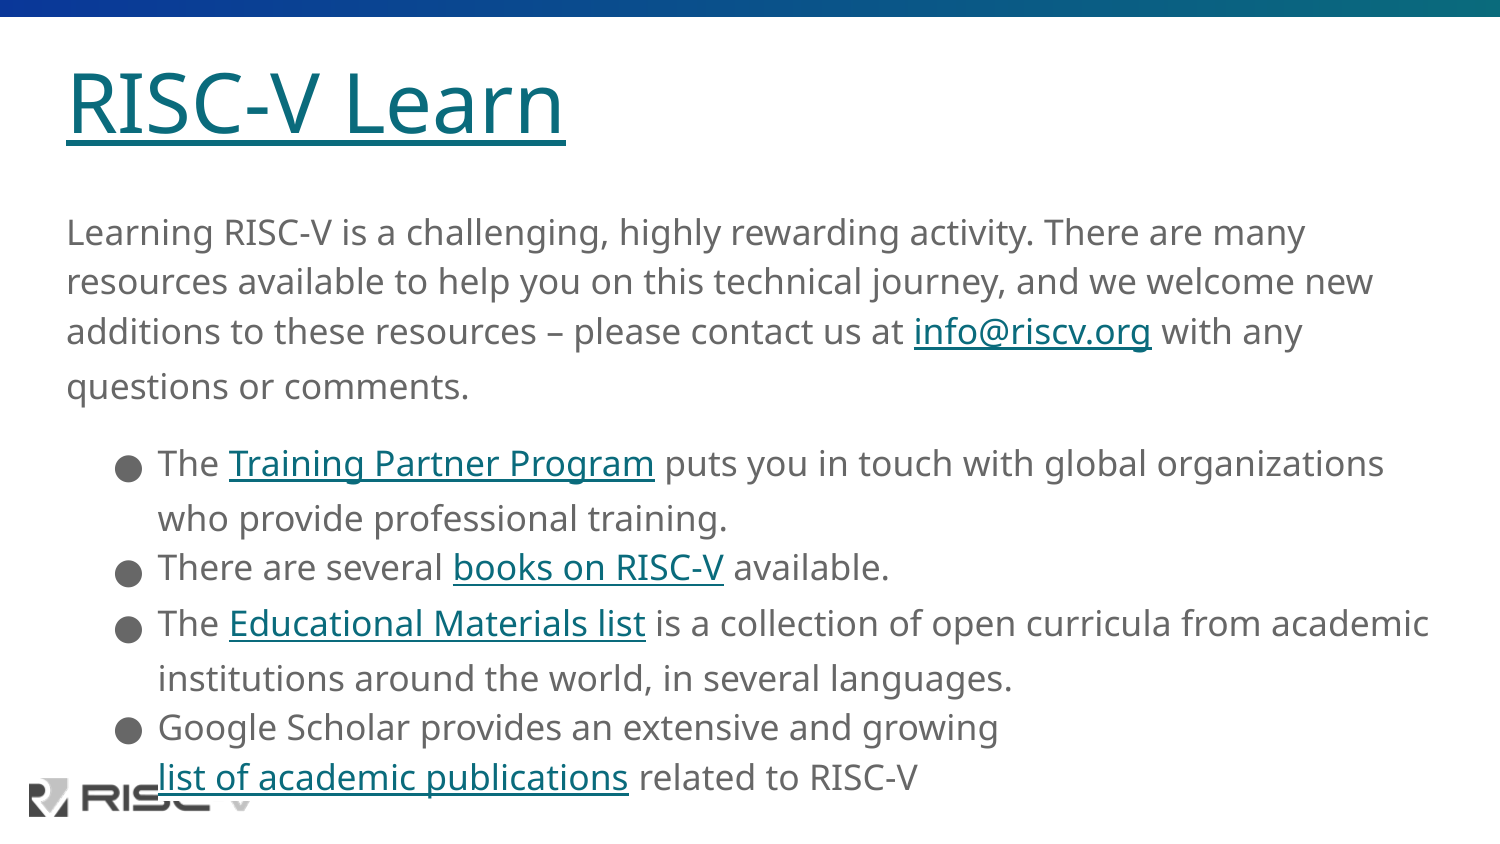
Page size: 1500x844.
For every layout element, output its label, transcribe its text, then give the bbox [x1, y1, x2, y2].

list Learning RISC-V is a challenging, highly rewarding activity. There are many resources available to help you on this technical journey, and we welcome new additions to these resources – please contact us at info@riscv.org with any questions or comments. The Training Partner Program puts you in touch with global organizations who provide professional training. There are several books on RISC-V available. The Educational Materials list is a collection of open curricula from academic institutions around the world, in several languages. Google Scholar provides an extensive and growing list of academic publications related to RISC-V [51, 189, 1449, 750]
picture [29, 778, 270, 817]
title RISC-V Learn [51, 35, 1449, 159]
